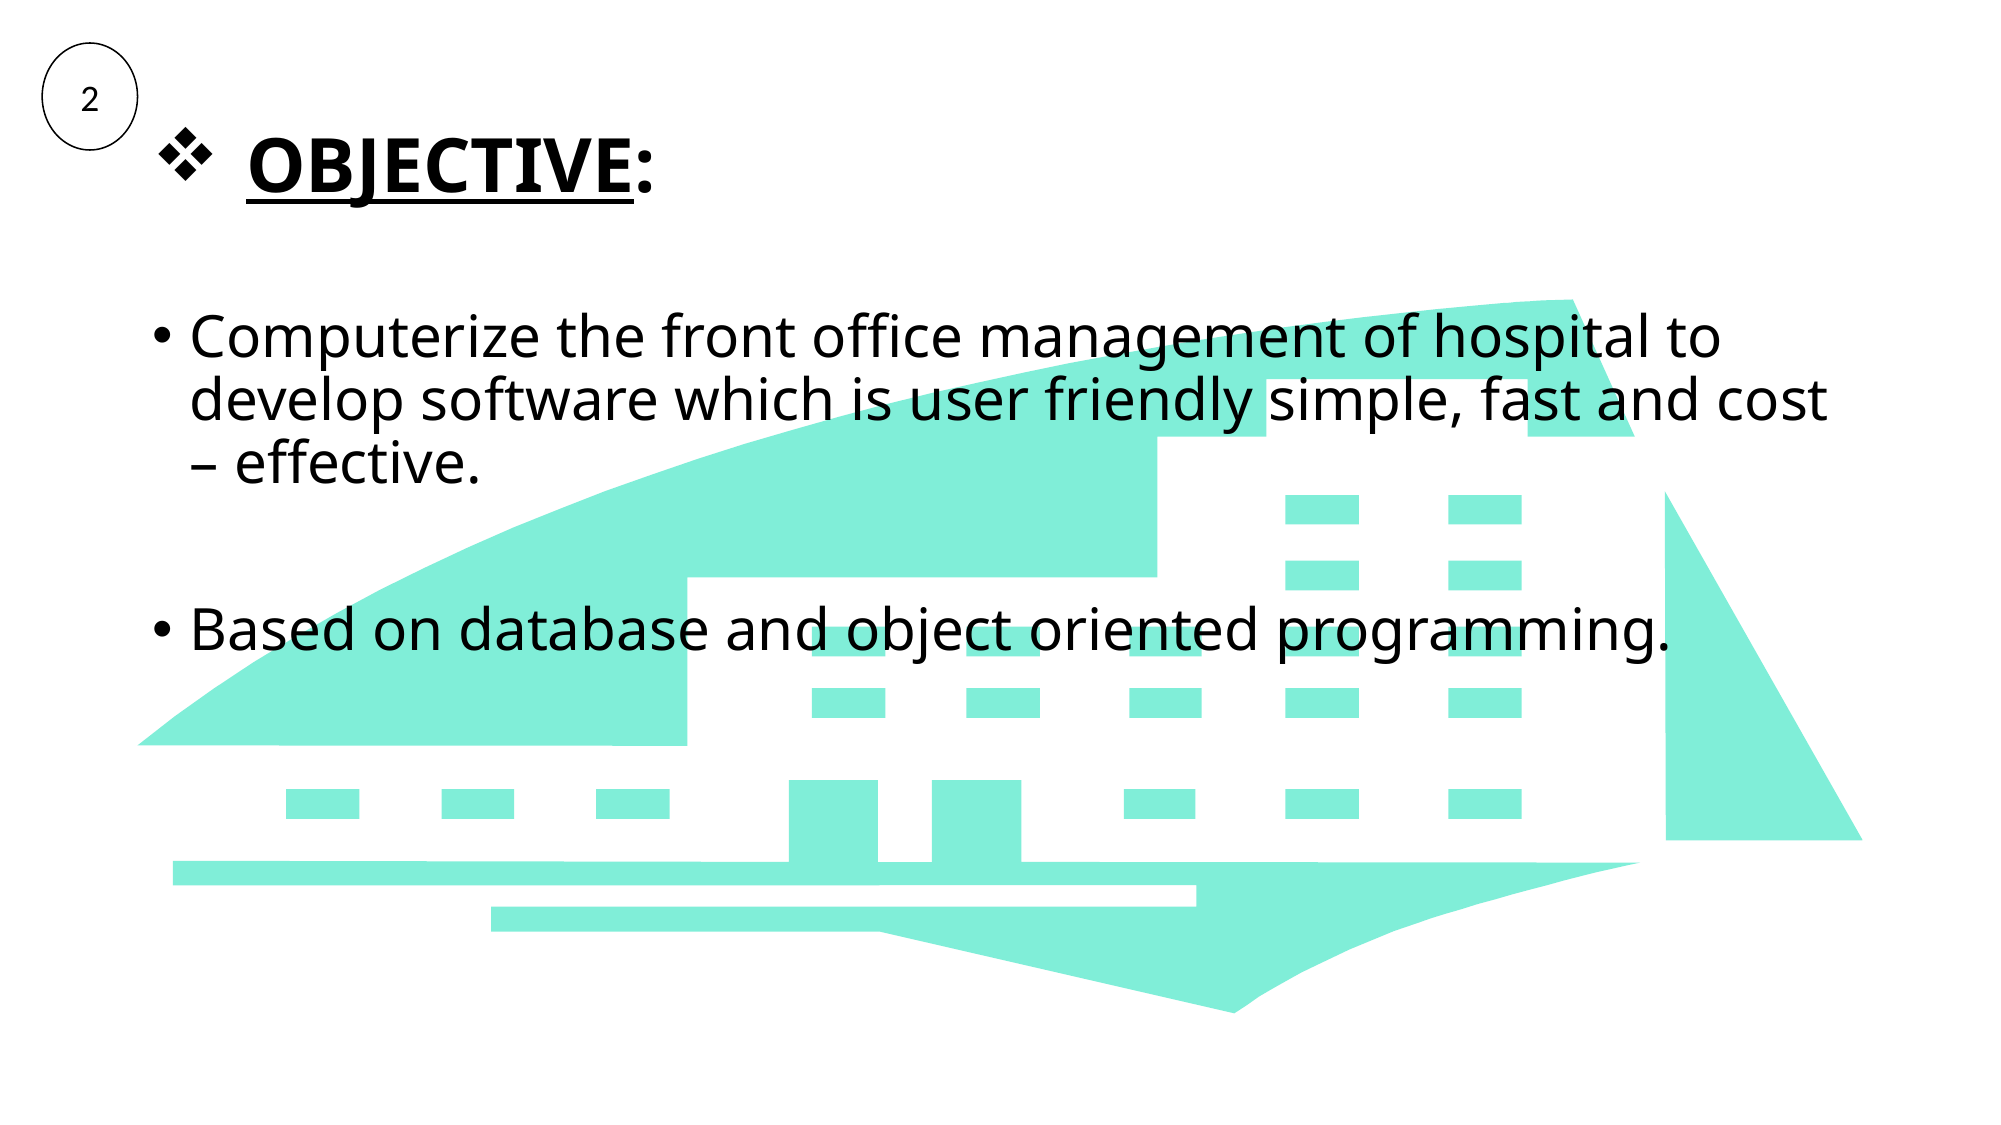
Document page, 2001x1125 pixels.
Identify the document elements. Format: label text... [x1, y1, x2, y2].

list Computerize the front office management of hospital to develop software which is user friendly simple, fast and cost – effective. Based on database and object oriented programming. [137, 299, 1863, 1014]
title OBJECTIVE: [137, 59, 1863, 278]
text_box 2 [42, 42, 138, 150]
